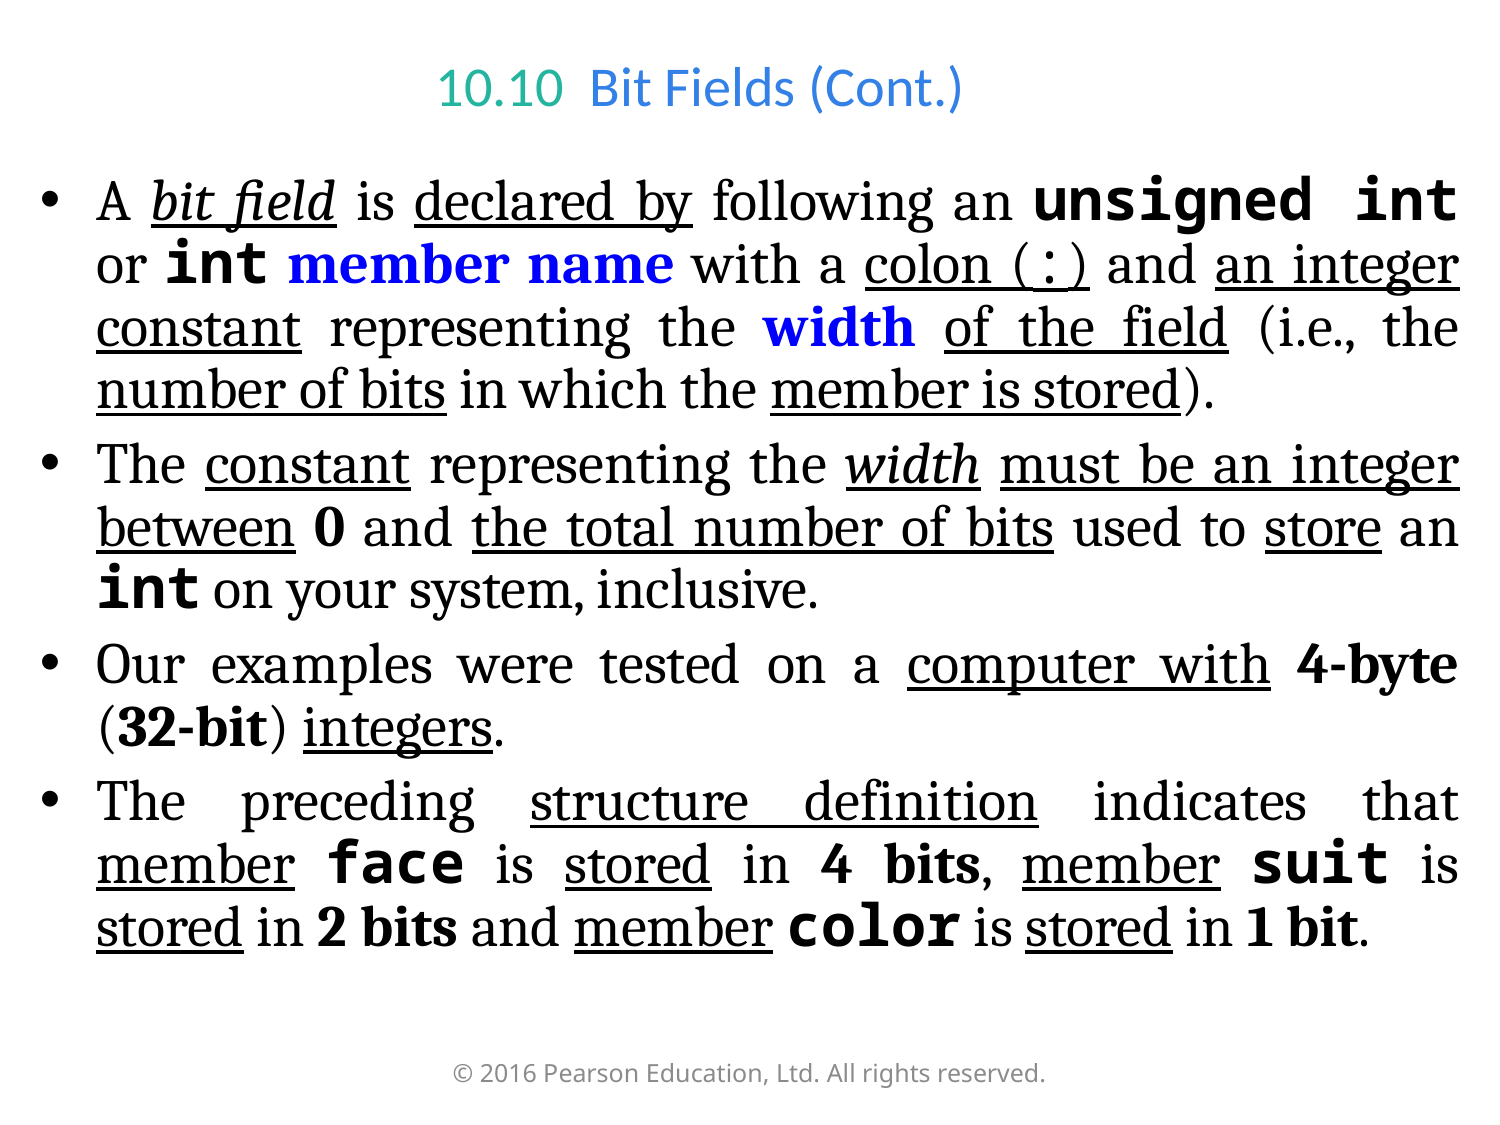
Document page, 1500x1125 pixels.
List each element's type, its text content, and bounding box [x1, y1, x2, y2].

title 10.10 Bit Fields (Cont.) [24, 24, 1375, 143]
list A bit field is declared by following an unsigned int or int member name with a colon (:) and an integer constant representing the width of the field (i.e., the number of bits in which the member is stored). The constant representing the width must be an integer between 0 and the total number of bits used to store an int on your system, inclusive. Our examples were tested on a computer with 4-byte (32-bit) integers. The preceding structure definition indicates that member face is stored in 4 bits, member suit is stored in 2 bits and member color is stored in 1 bit. [24, 162, 1475, 1043]
footer © 2016 Pearson Education, Ltd. All rights reserved. [262, 1042, 1238, 1103]
